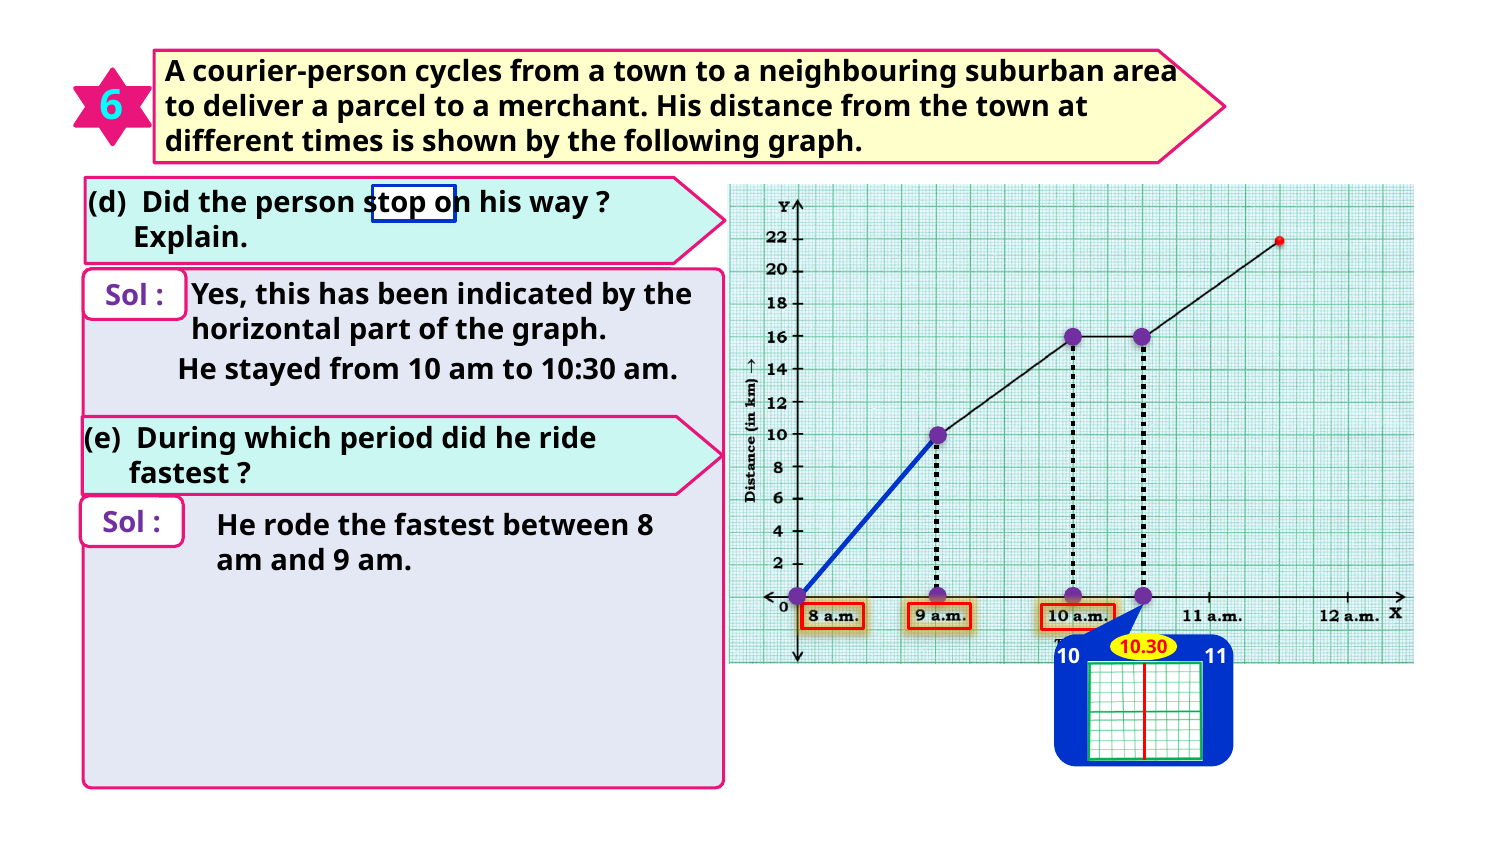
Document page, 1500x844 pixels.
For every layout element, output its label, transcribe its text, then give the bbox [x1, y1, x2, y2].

text_box He rode the fastest between 8 am and 9 am. [201, 499, 675, 584]
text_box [1099, 627, 1188, 666]
text_box [81, 315, 724, 412]
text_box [799, 434, 935, 597]
picture [727, 183, 1421, 673]
text_box (d) Did the person stop on his way ? Explain. [73, 175, 675, 261]
text_box He stayed from 10 am to 10:30 am. [162, 342, 724, 393]
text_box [1101, 707, 1197, 715]
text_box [1038, 633, 1246, 767]
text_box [1100, 707, 1165, 711]
text_box Sol : [78, 498, 186, 549]
text_box (e) During which period did he ride fastest ? [69, 412, 724, 498]
text_box Sol : [80, 266, 179, 322]
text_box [74, 49, 1226, 164]
text_box Yes, this has been indicated by the horizontal part of the graph. [176, 267, 724, 342]
text_box [80, 498, 726, 791]
text_box [83, 175, 724, 266]
